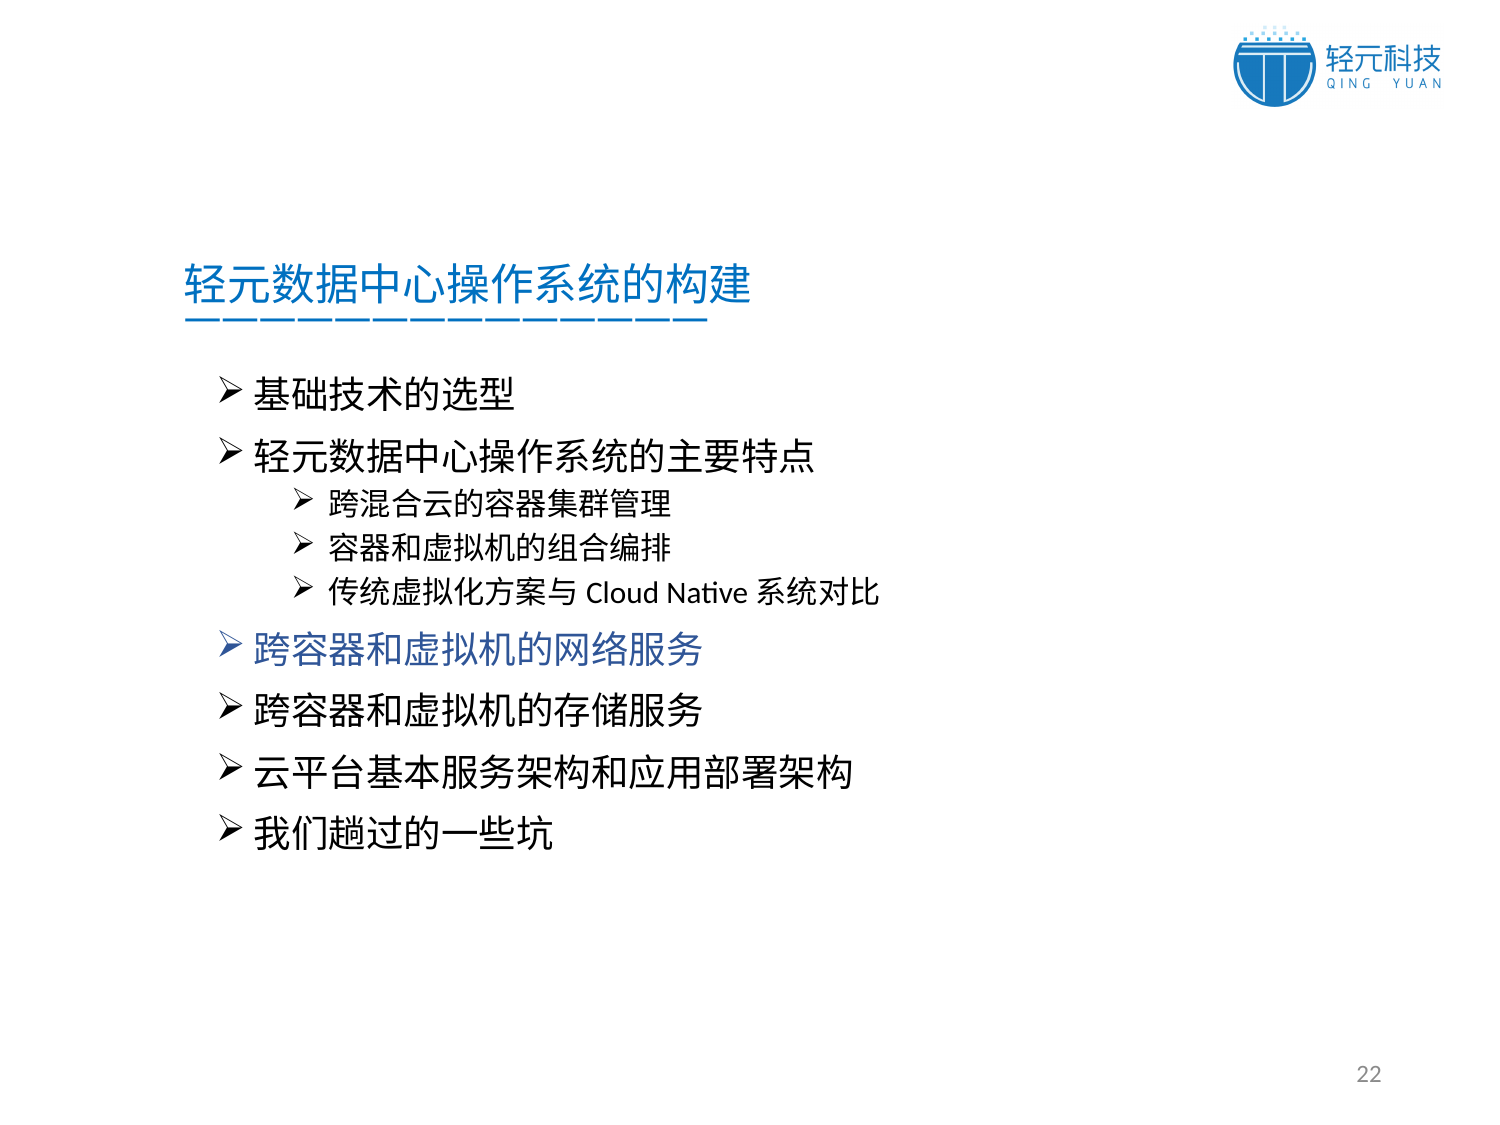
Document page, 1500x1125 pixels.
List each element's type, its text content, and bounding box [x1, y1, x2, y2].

picture [1231, 23, 1444, 109]
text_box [169, 249, 1370, 346]
list 基础技术的选型 轻元数据中心操作系统的主要特点 跨混合云的容器集群管理 容器和虚拟机的组合编排 传统虚拟化方案与Cloud Native系统对比 跨容器和虚拟机的网络服务 跨容器和虚拟机的存储服务 云平台基本服务架构和应用部署架构 我们趟过的一些坑 [201, 346, 1300, 850]
slide_number 22 [1059, 1042, 1397, 1103]
